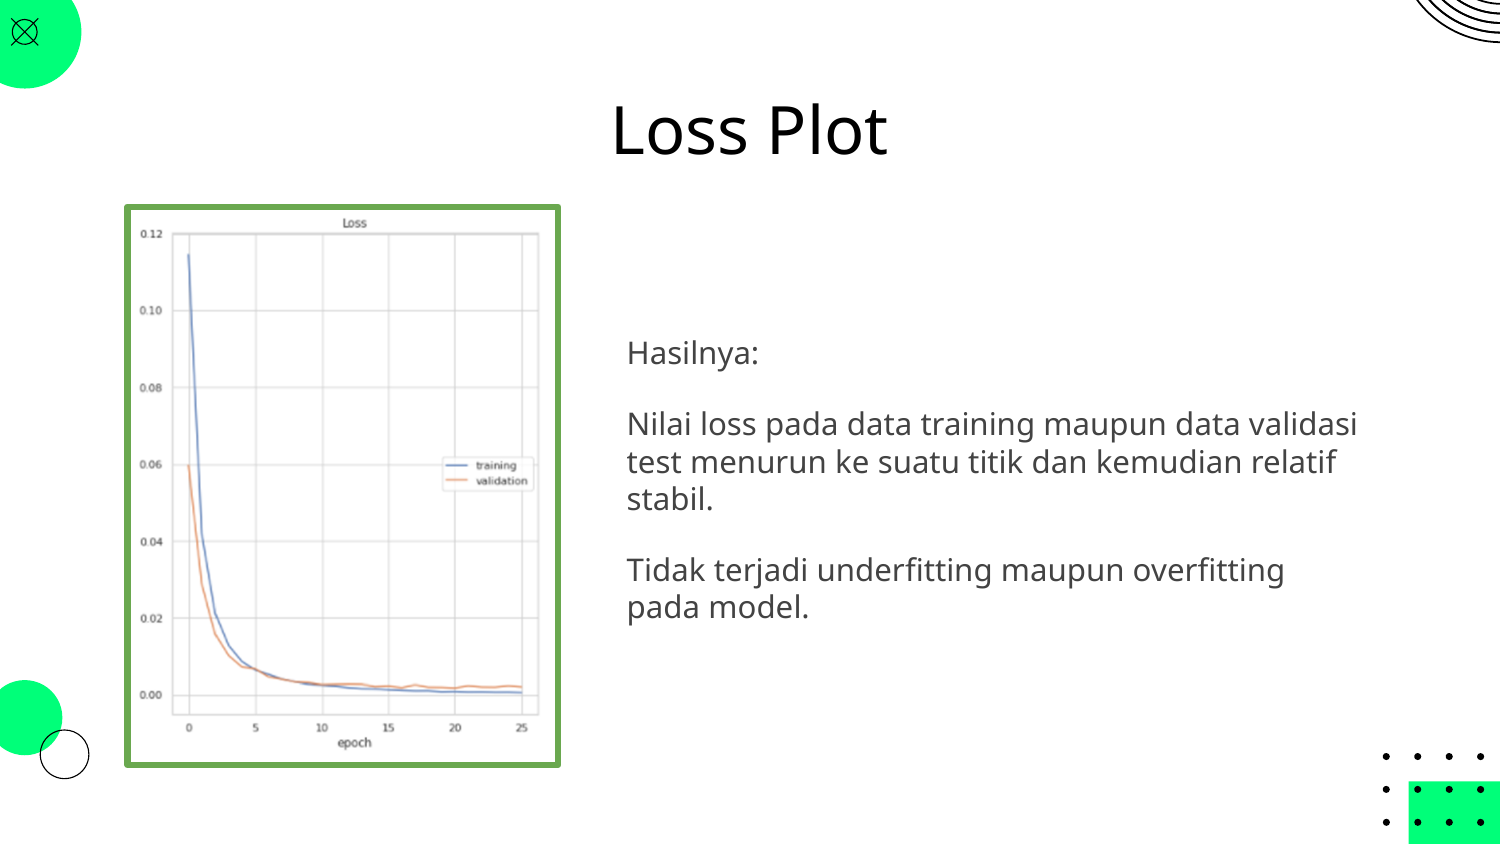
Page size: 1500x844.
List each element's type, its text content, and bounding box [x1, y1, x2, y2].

title Loss Plot [118, 72, 1382, 180]
list Hasilnya: Nilai loss pada data training maupun data validasi test menurun ke suatu titik dan kemudian relatif stabil. Tidak terjadi underfitting maupun overfitting pada model. [611, 177, 1382, 695]
picture [130, 209, 556, 763]
